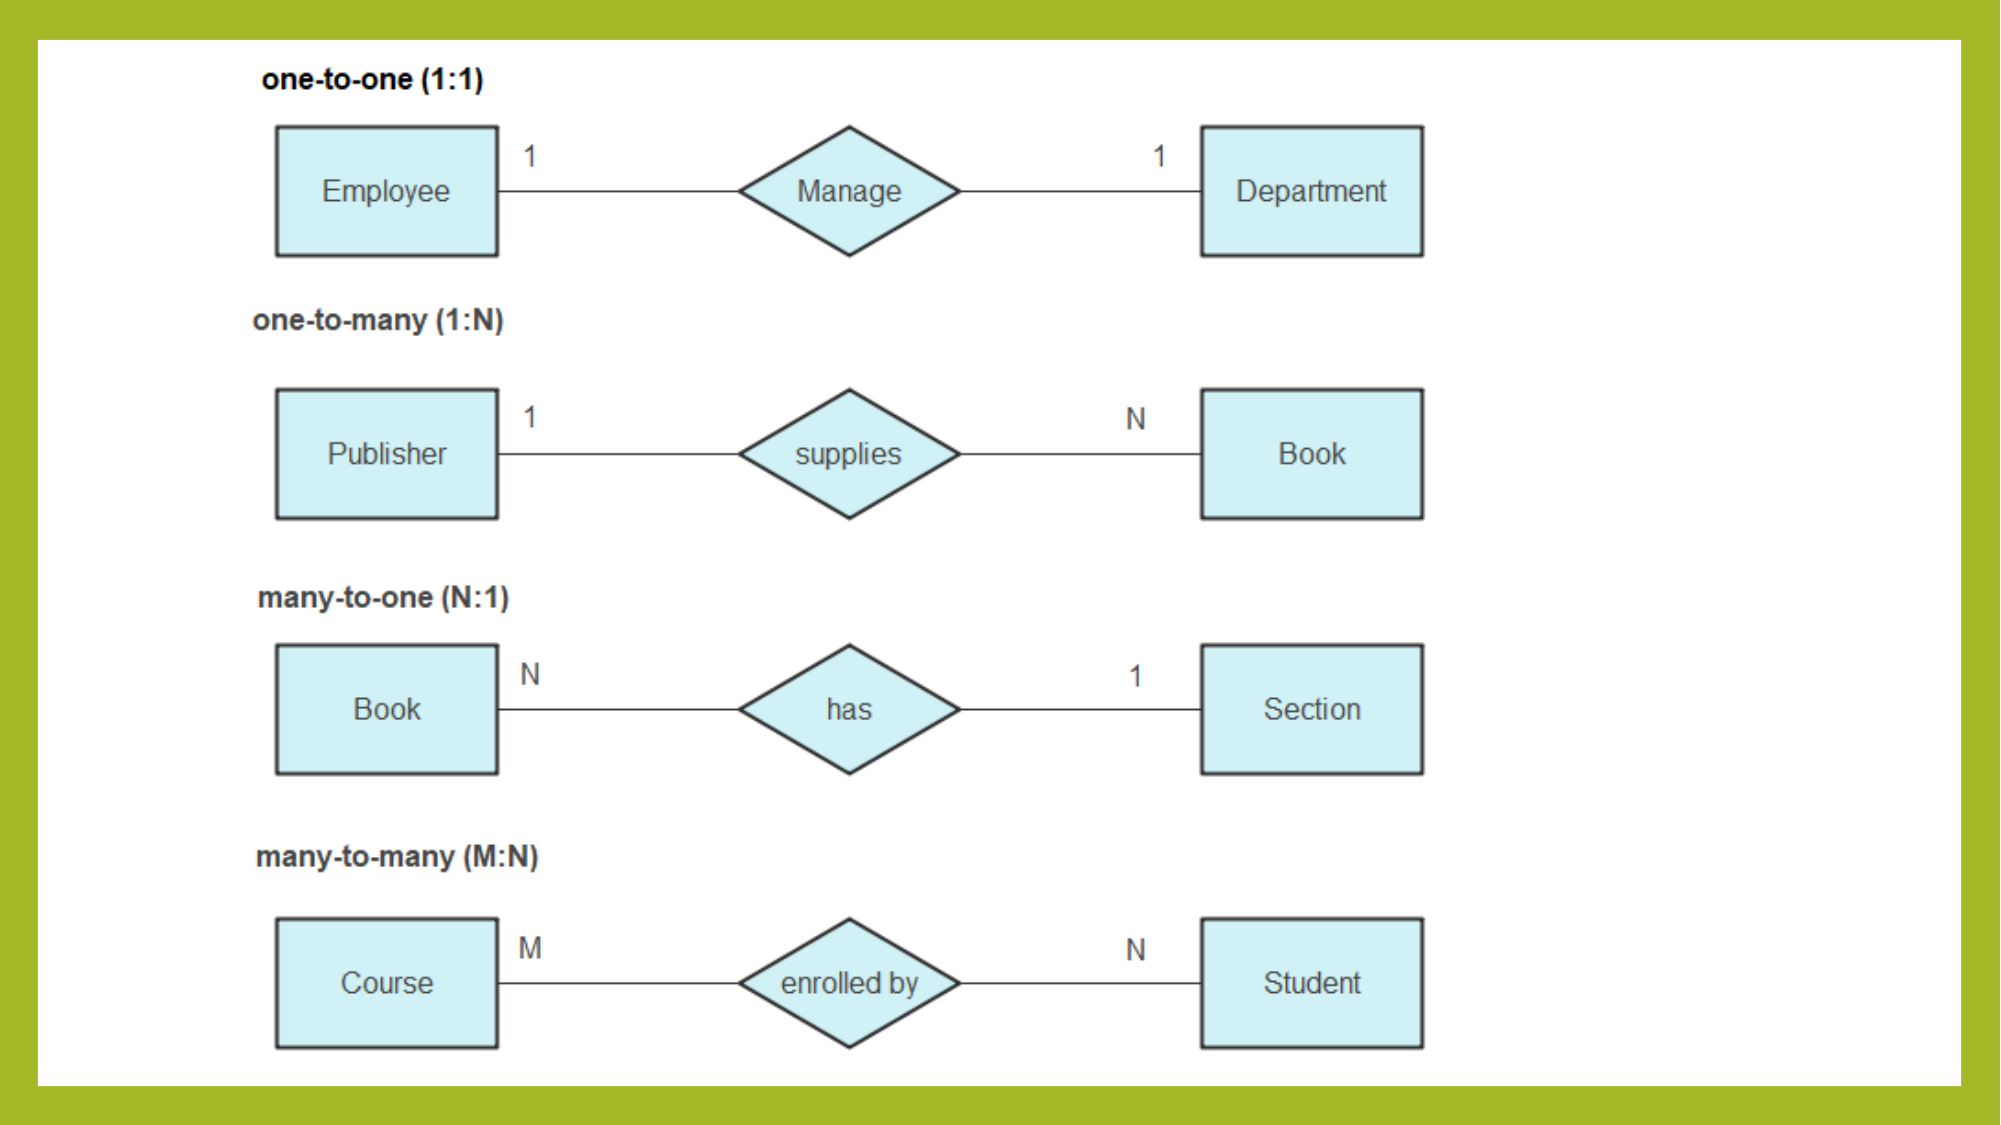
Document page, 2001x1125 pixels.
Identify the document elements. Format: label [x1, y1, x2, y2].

list [224, 42, 1464, 1071]
